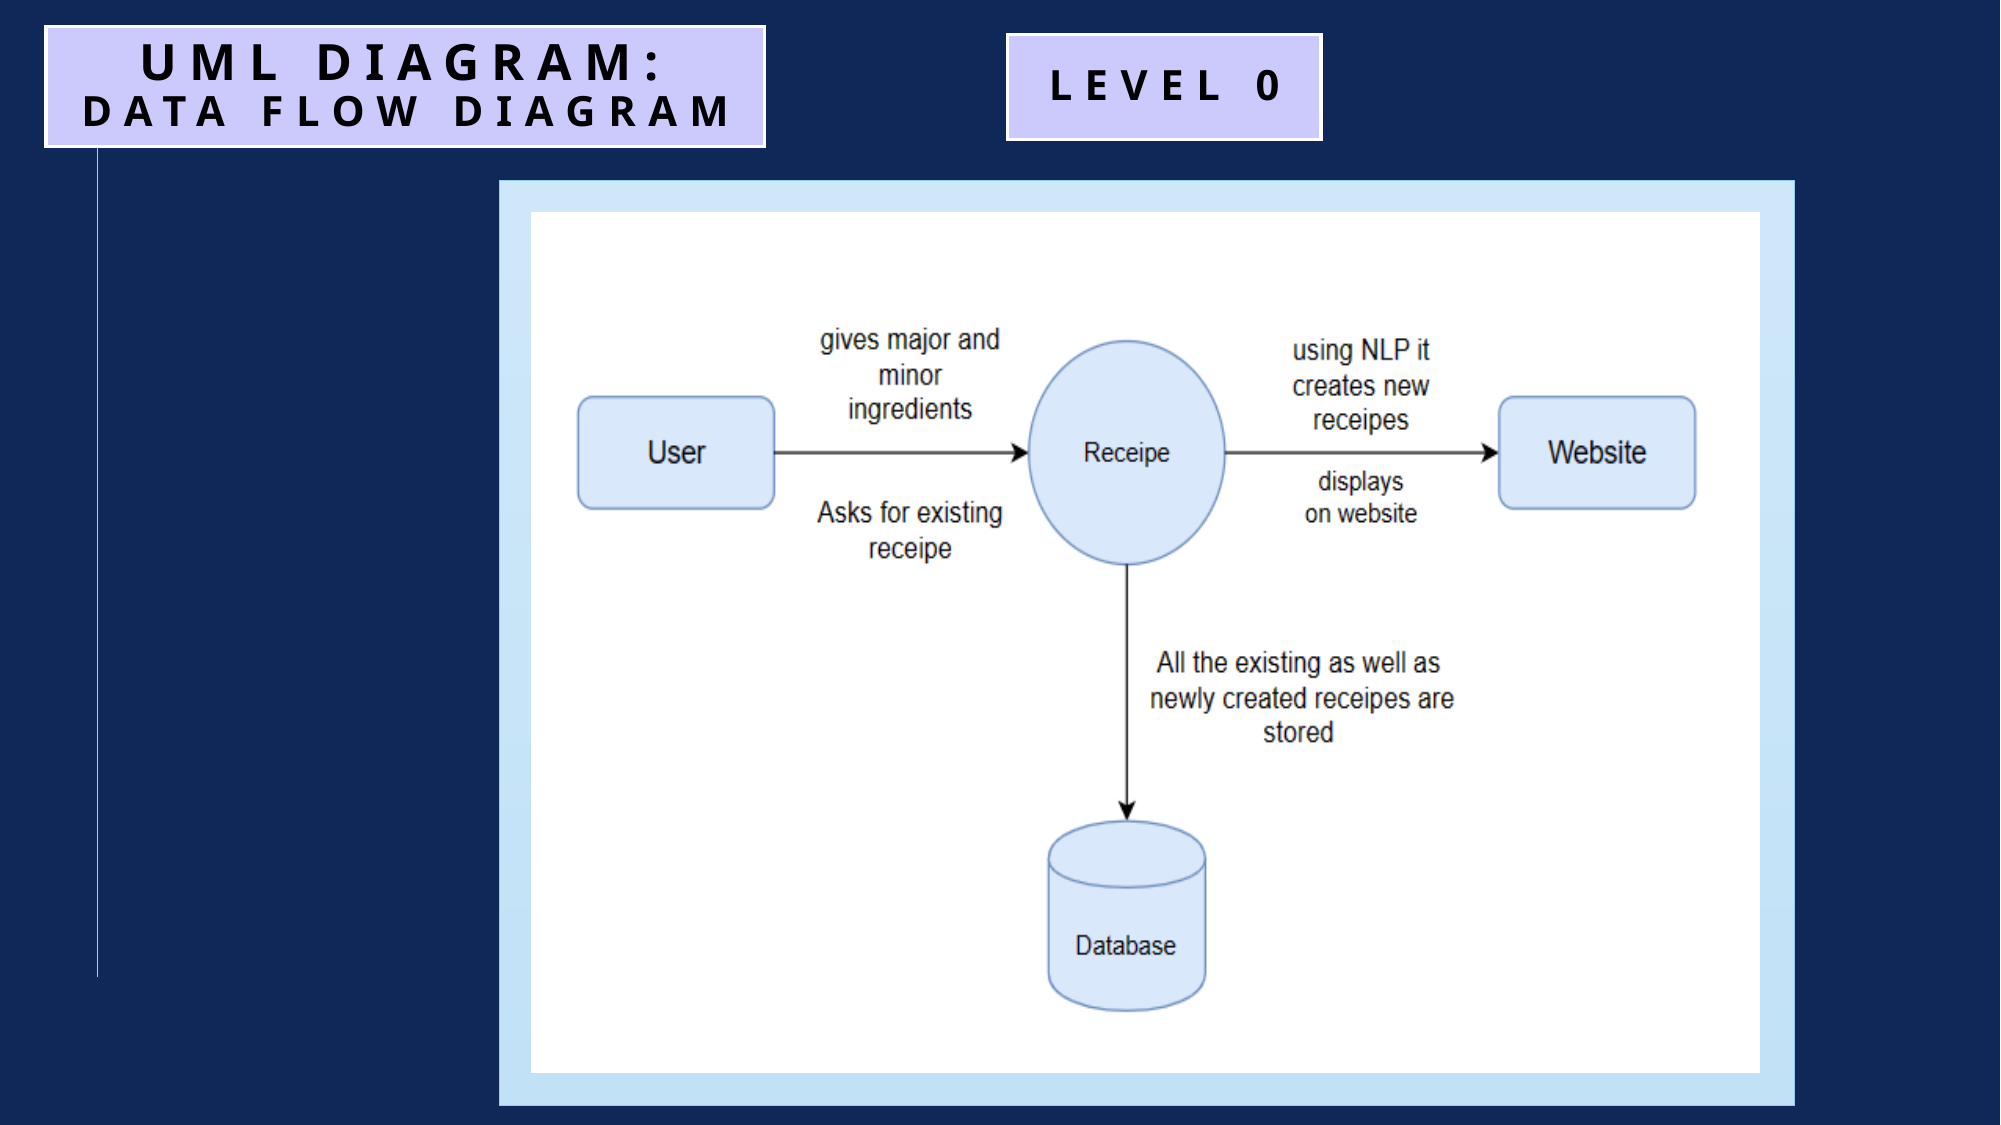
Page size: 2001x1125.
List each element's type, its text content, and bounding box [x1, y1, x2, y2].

list . [499, 180, 1795, 1106]
title UMl Diagram: Data Flow Diagram [44, 25, 766, 148]
picture [531, 212, 1760, 1073]
text_box LEVEL 0 [1006, 33, 1323, 141]
